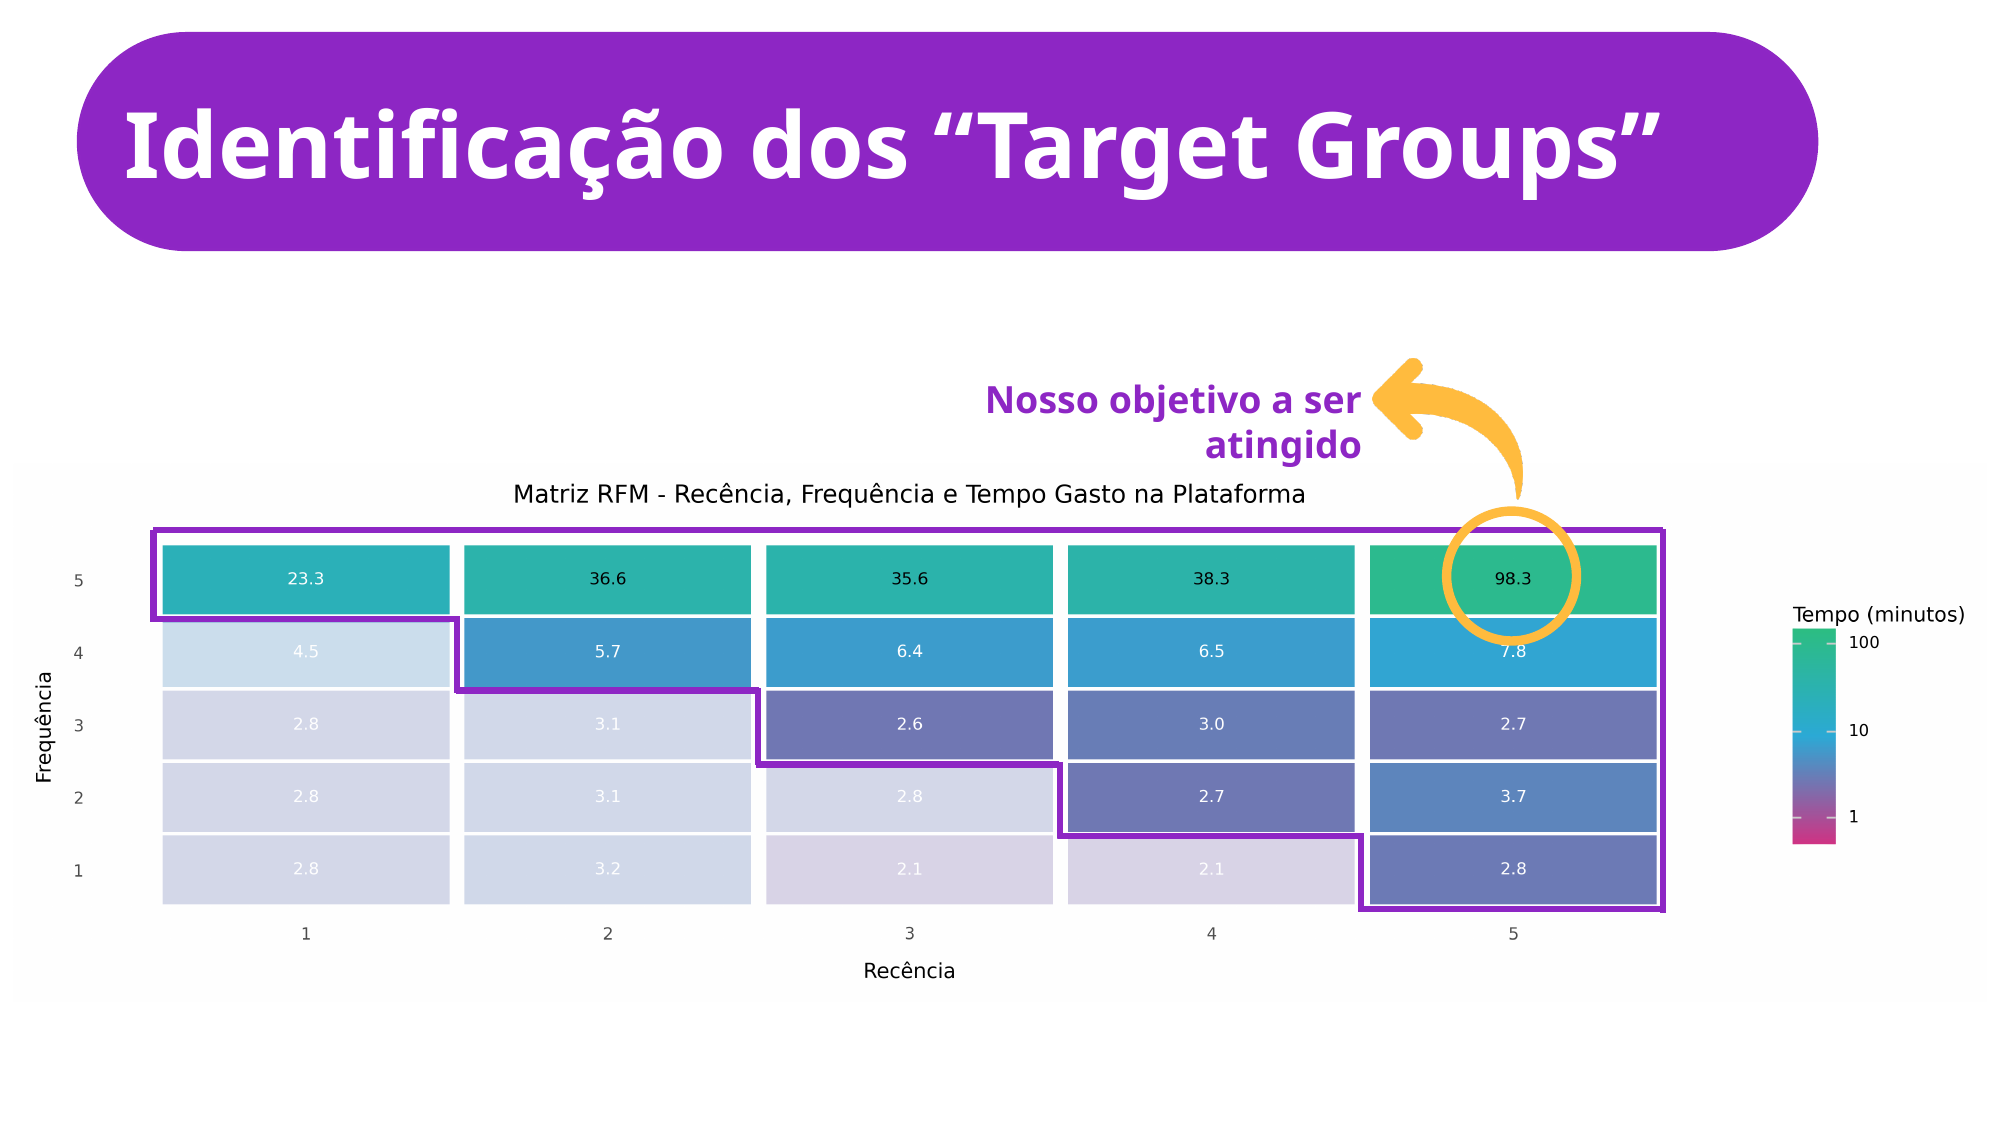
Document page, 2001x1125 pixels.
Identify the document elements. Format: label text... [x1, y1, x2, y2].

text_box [12, 462, 1987, 1002]
text_box Identificação dos “Target Groups” [76, 31, 1819, 252]
text_box Nosso objetivo a ser atingido [840, 369, 1372, 462]
picture [1372, 352, 1524, 504]
